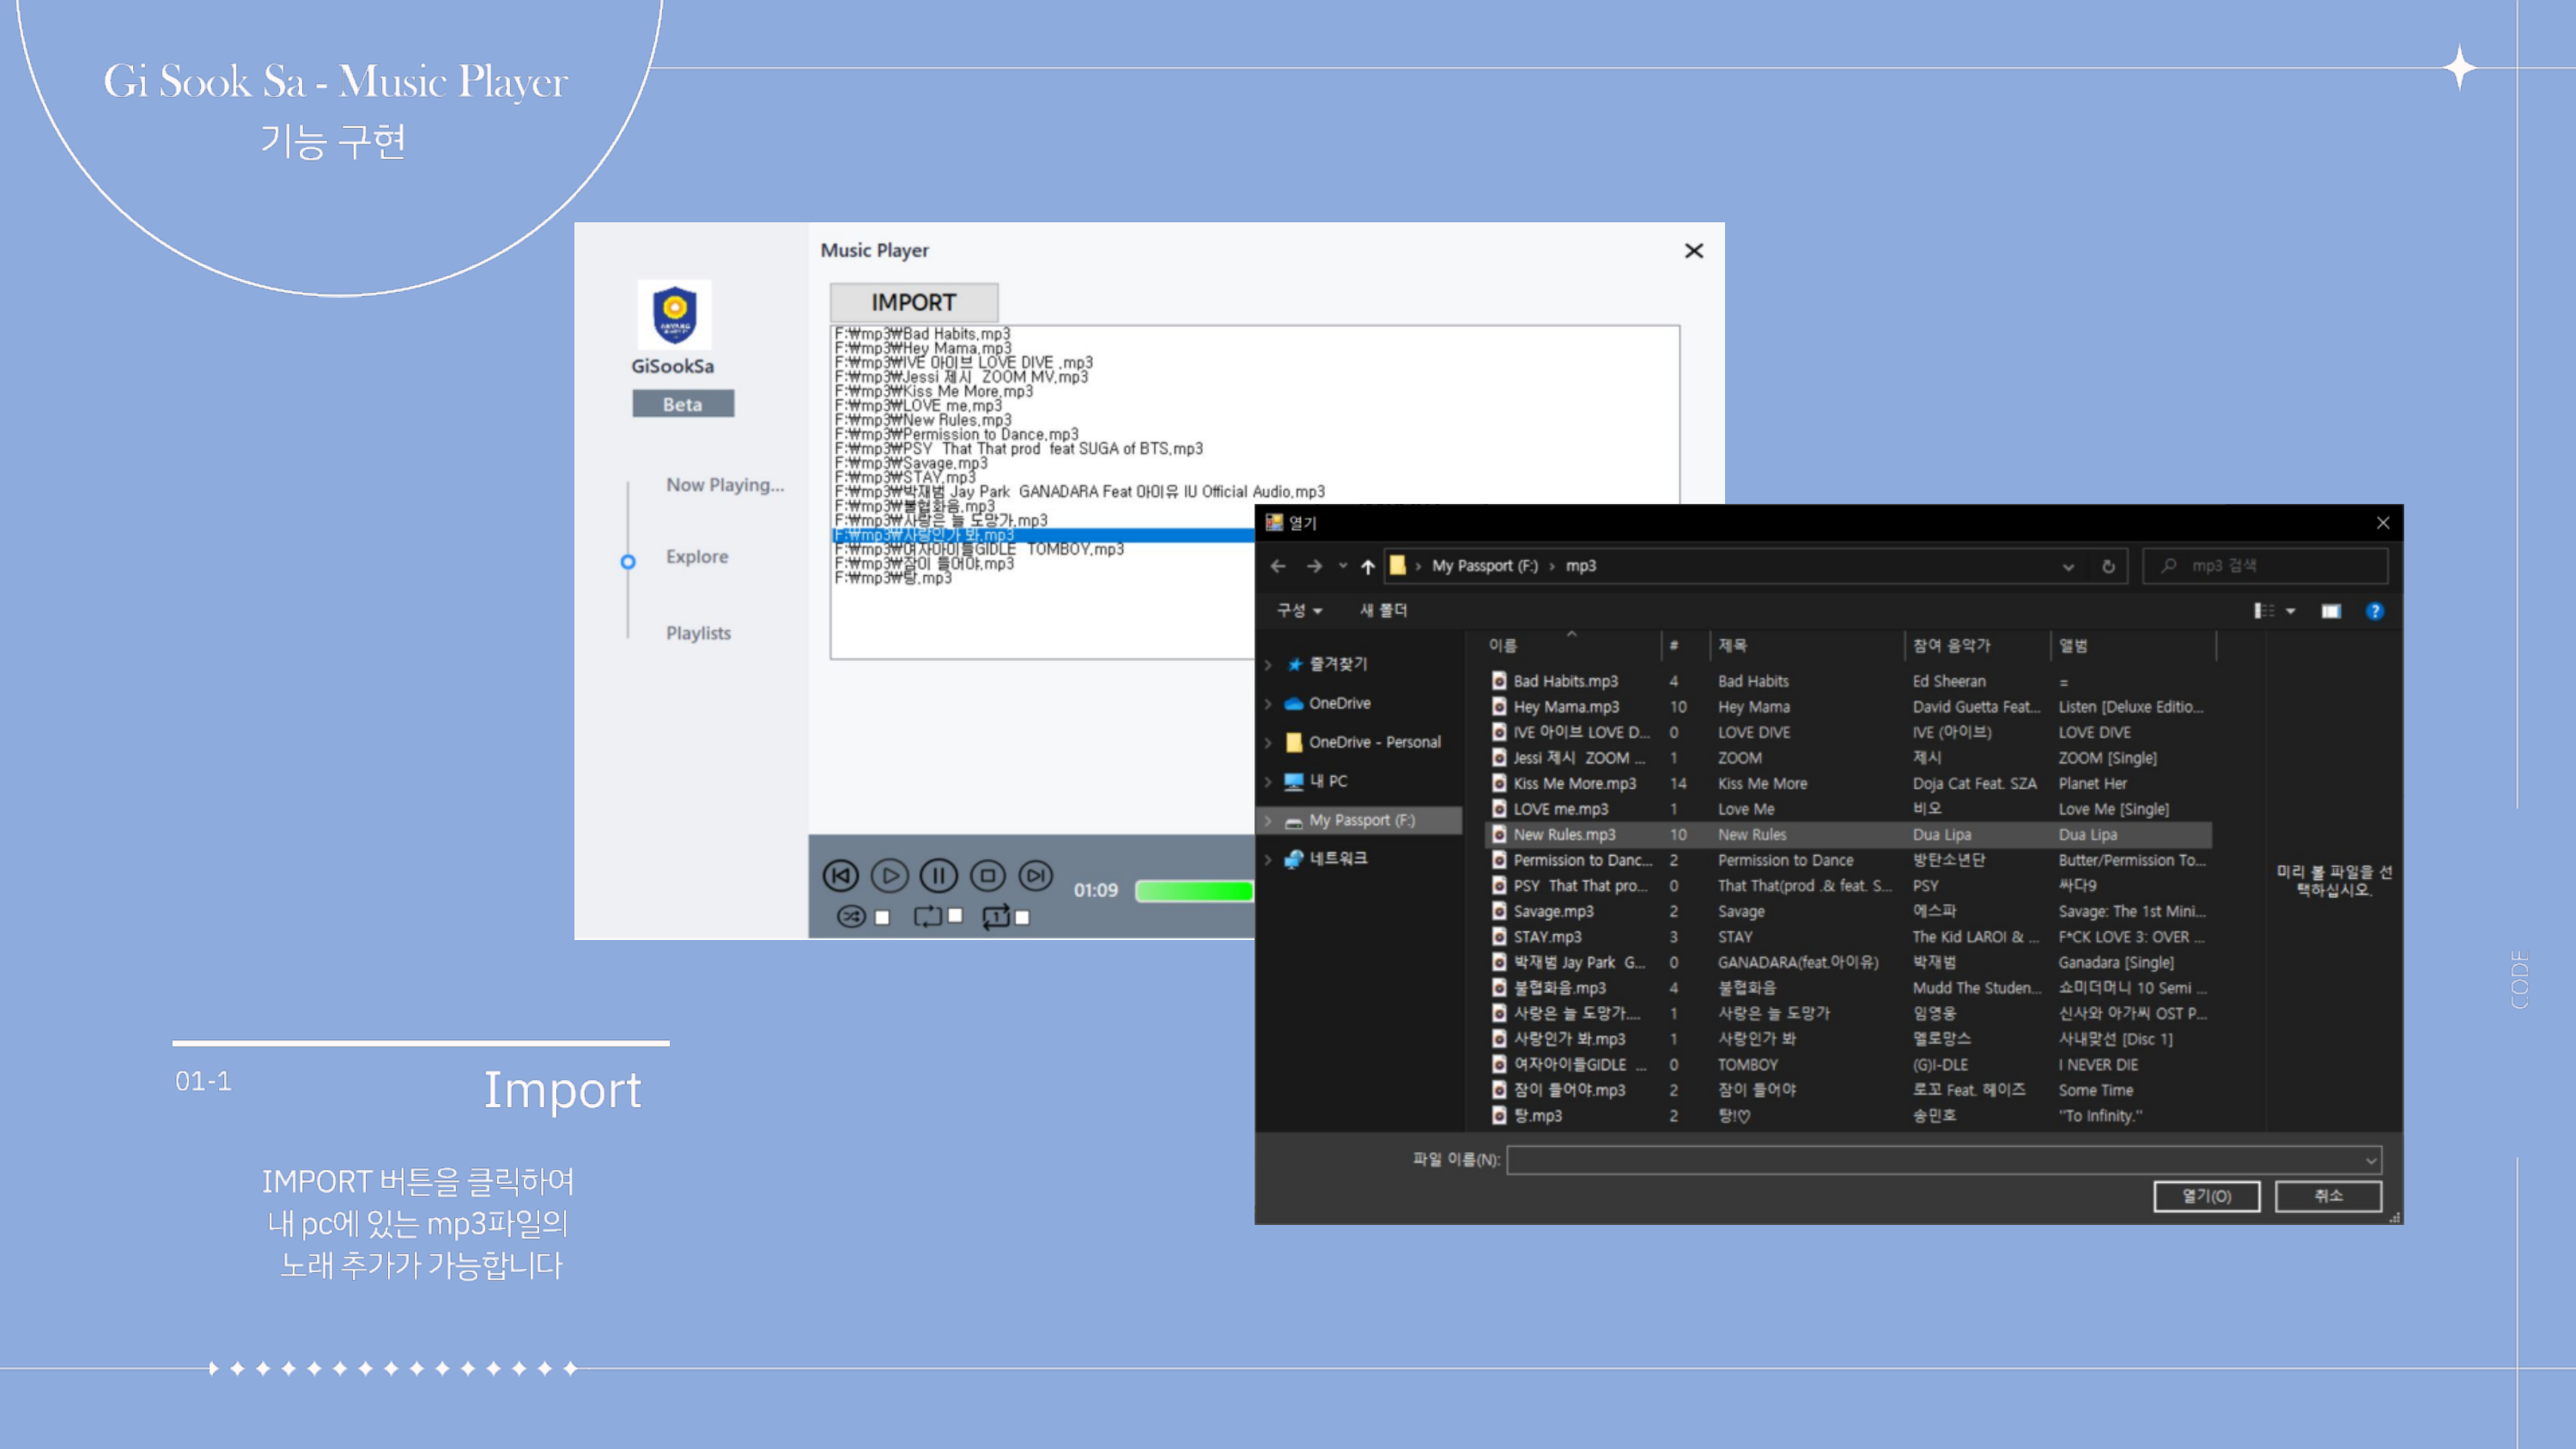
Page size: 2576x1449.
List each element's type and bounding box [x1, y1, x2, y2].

text_box [172, 1031, 671, 1057]
text_box [2304, 1367, 2576, 1374]
text_box [593, 1366, 2576, 1373]
picture [2515, 1158, 2519, 1366]
picture [95, 43, 590, 193]
text_box [0, 1366, 211, 1373]
picture [2515, 1, 2519, 65]
picture [146, 1154, 588, 1308]
text_box [574, 221, 1725, 940]
text_box [2112, 401, 2576, 408]
text_box [648, 65, 2437, 71]
text_box [15, 0, 666, 299]
text_box [210, 1361, 590, 1378]
picture [447, 1057, 667, 1143]
picture [2419, 940, 2576, 1146]
picture [2515, 71, 2519, 401]
text_box [2441, 41, 2479, 93]
picture [2515, 408, 2519, 808]
text_box [1254, 504, 2405, 1225]
picture [171, 1058, 246, 1113]
picture [2515, 1374, 2519, 1449]
text_box [2482, 65, 2576, 71]
